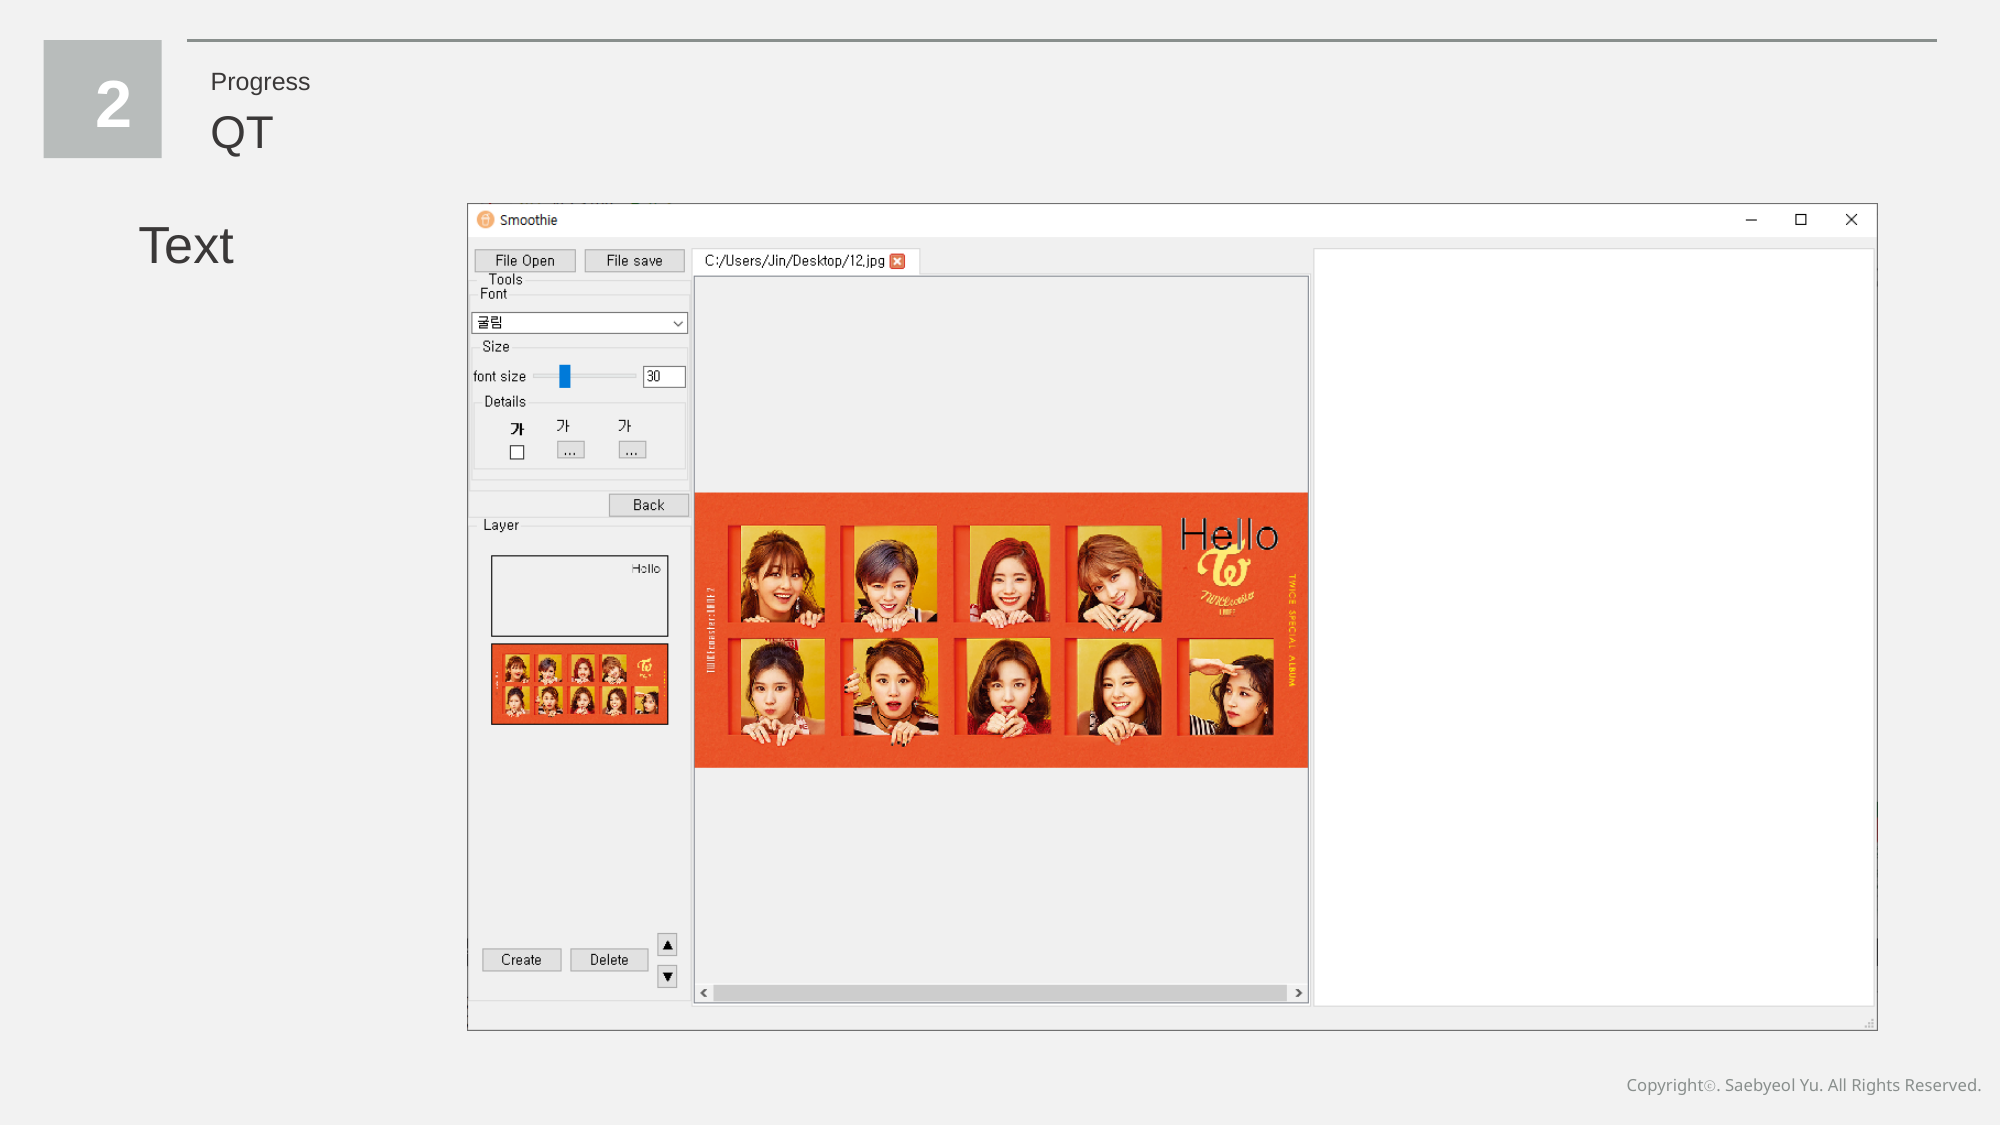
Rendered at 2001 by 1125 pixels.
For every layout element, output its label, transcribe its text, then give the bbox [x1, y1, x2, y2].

picture [467, 203, 1878, 1031]
text_box Text [123, 203, 249, 281]
text_box [42, 39, 163, 159]
text_box 2 [80, 52, 123, 148]
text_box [194, 57, 377, 167]
